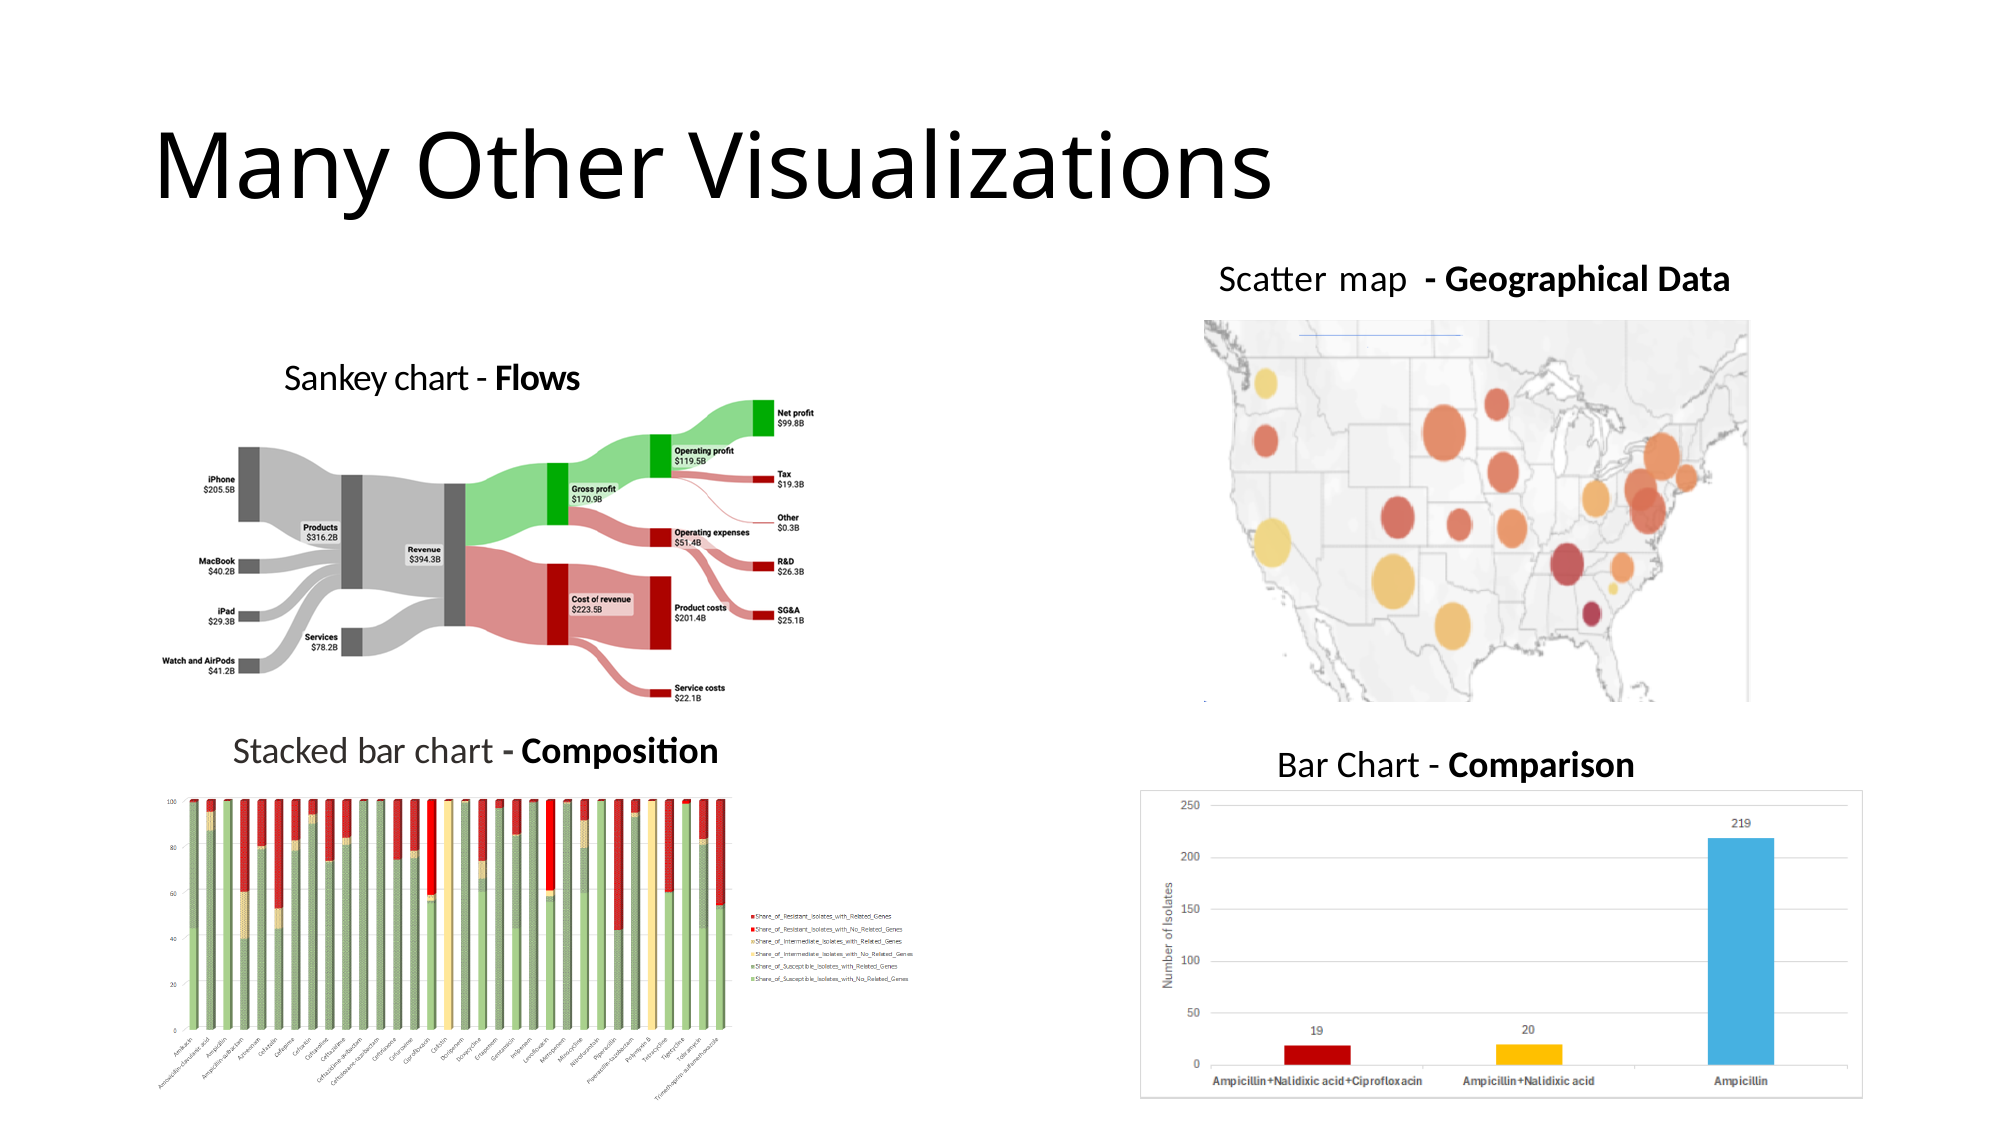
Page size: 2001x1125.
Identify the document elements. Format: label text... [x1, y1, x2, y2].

text_box Stacked bar chart - Composition [218, 718, 883, 779]
picture [1204, 320, 1751, 702]
picture [156, 386, 818, 714]
text_box Scatter map - Geographical Data [1204, 246, 1751, 307]
text_box Sankey chart - Flows [269, 345, 652, 386]
picture [156, 790, 917, 1103]
picture [1140, 790, 1863, 1099]
title Many Other Visualizations [137, 59, 1863, 278]
text_box Bar Chart - Comparison [1262, 732, 1810, 790]
